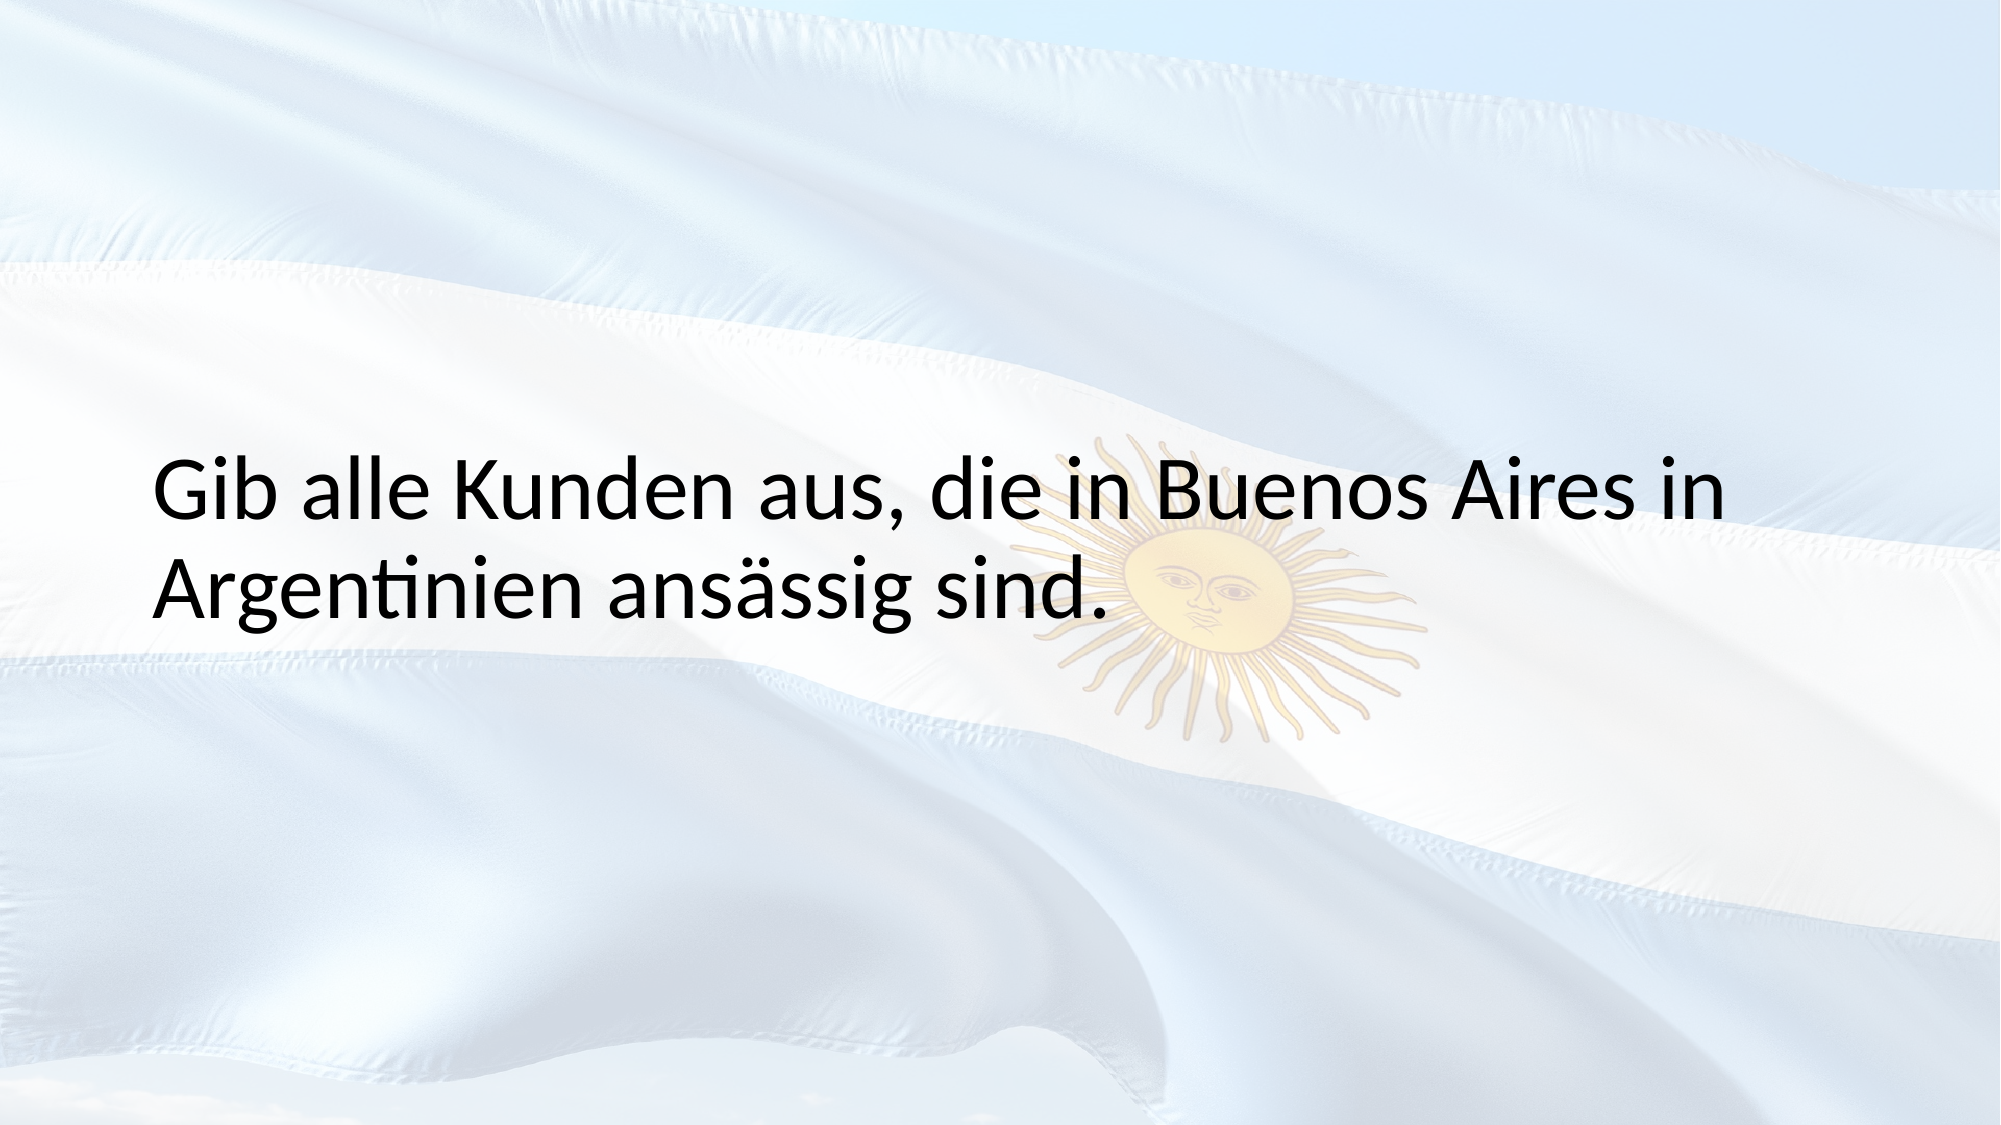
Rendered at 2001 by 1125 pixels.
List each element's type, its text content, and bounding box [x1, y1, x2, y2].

list Gib alle Kunden aus, die in Buenos Aires in Argentinien ansässig sind. [137, 433, 1863, 860]
